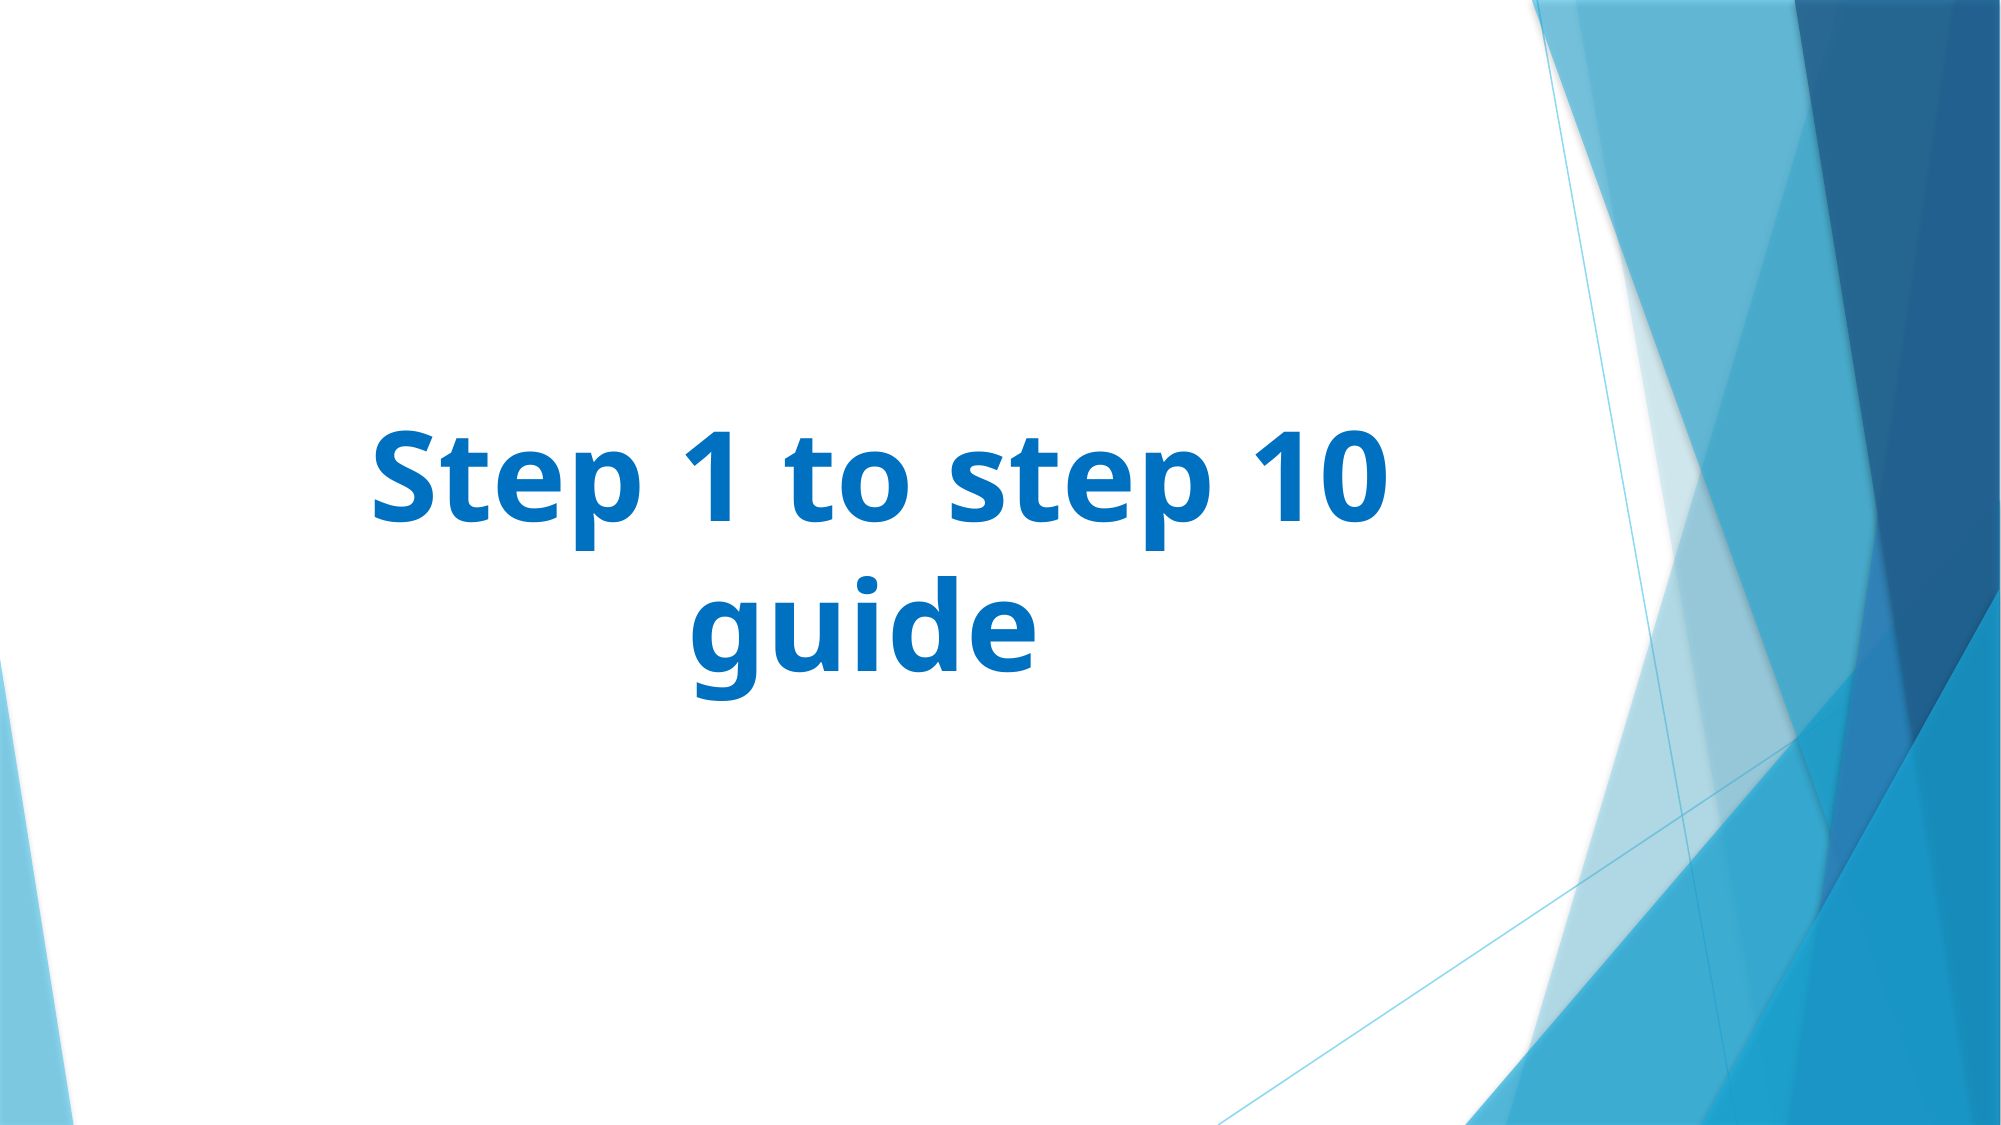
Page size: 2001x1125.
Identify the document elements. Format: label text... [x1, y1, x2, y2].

list Step 1 to step 10 guide [175, 388, 1586, 1026]
